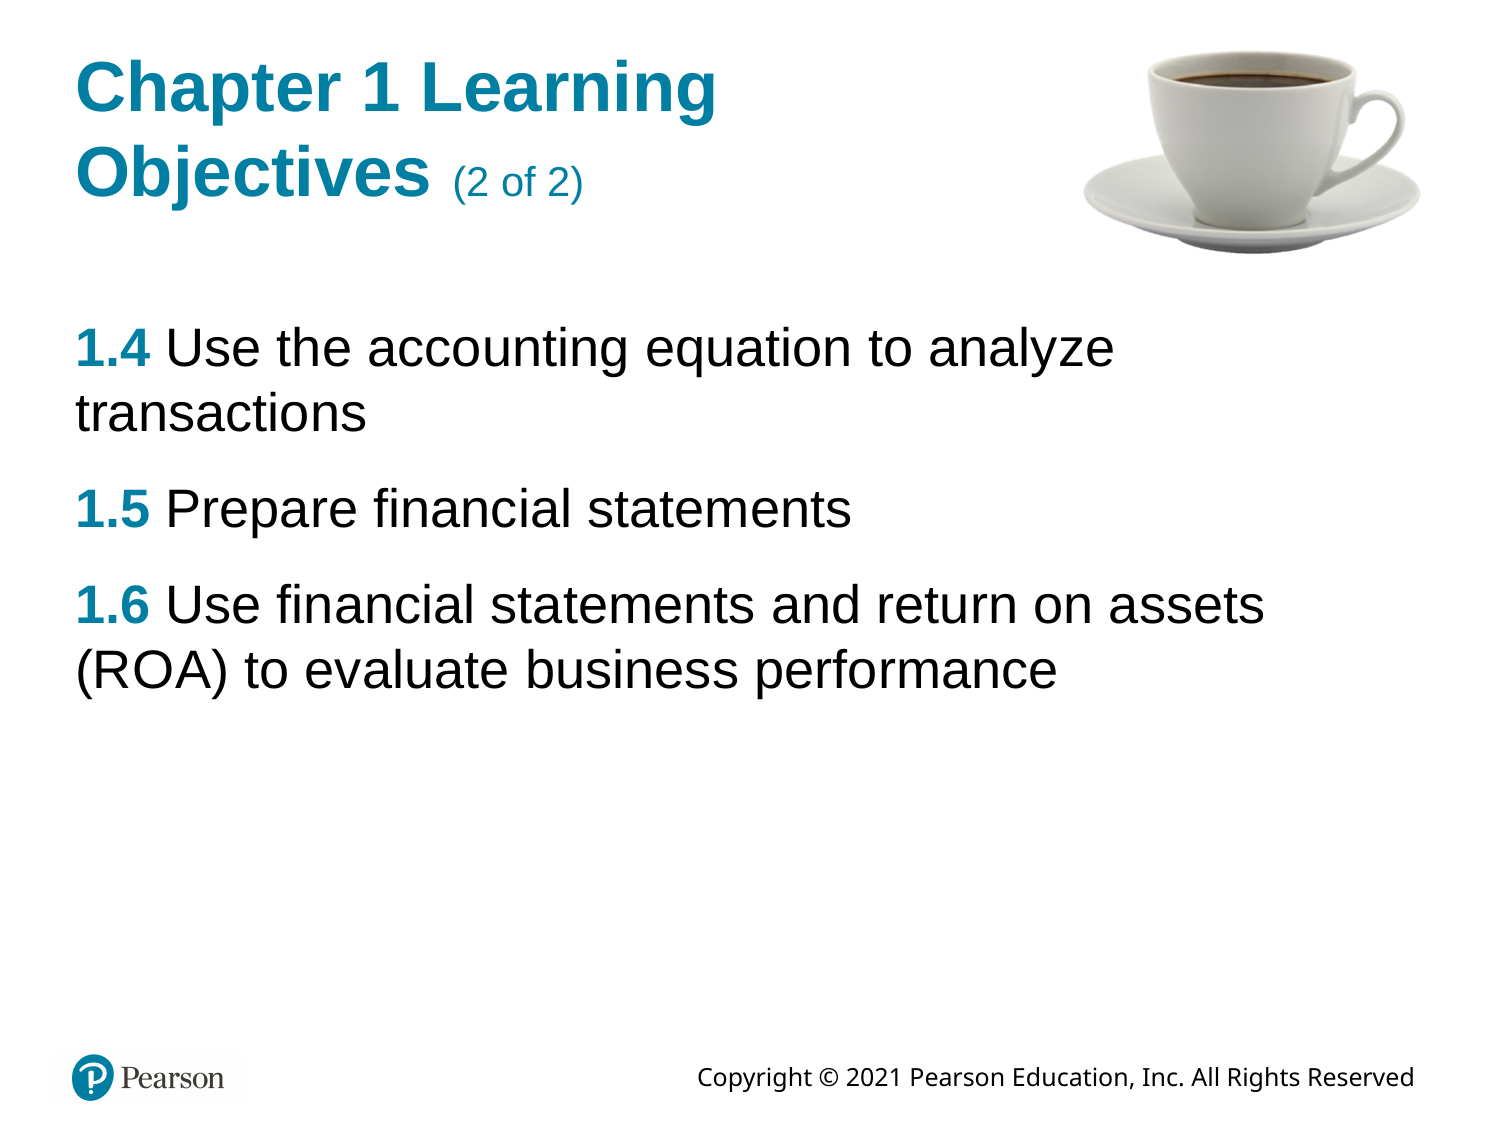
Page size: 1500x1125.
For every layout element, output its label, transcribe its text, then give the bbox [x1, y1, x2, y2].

list 1.4 Use the accounting equation to analyze transactions 1.5 Prepare financial statements 1.6 Use financial statements and return on assets (R O A) to evaluate business performance [75, 312, 1338, 800]
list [1074, 44, 1439, 269]
picture [51, 1053, 245, 1102]
title Chapter 1 Learning Objectives (2 of 2) [75, 35, 988, 216]
